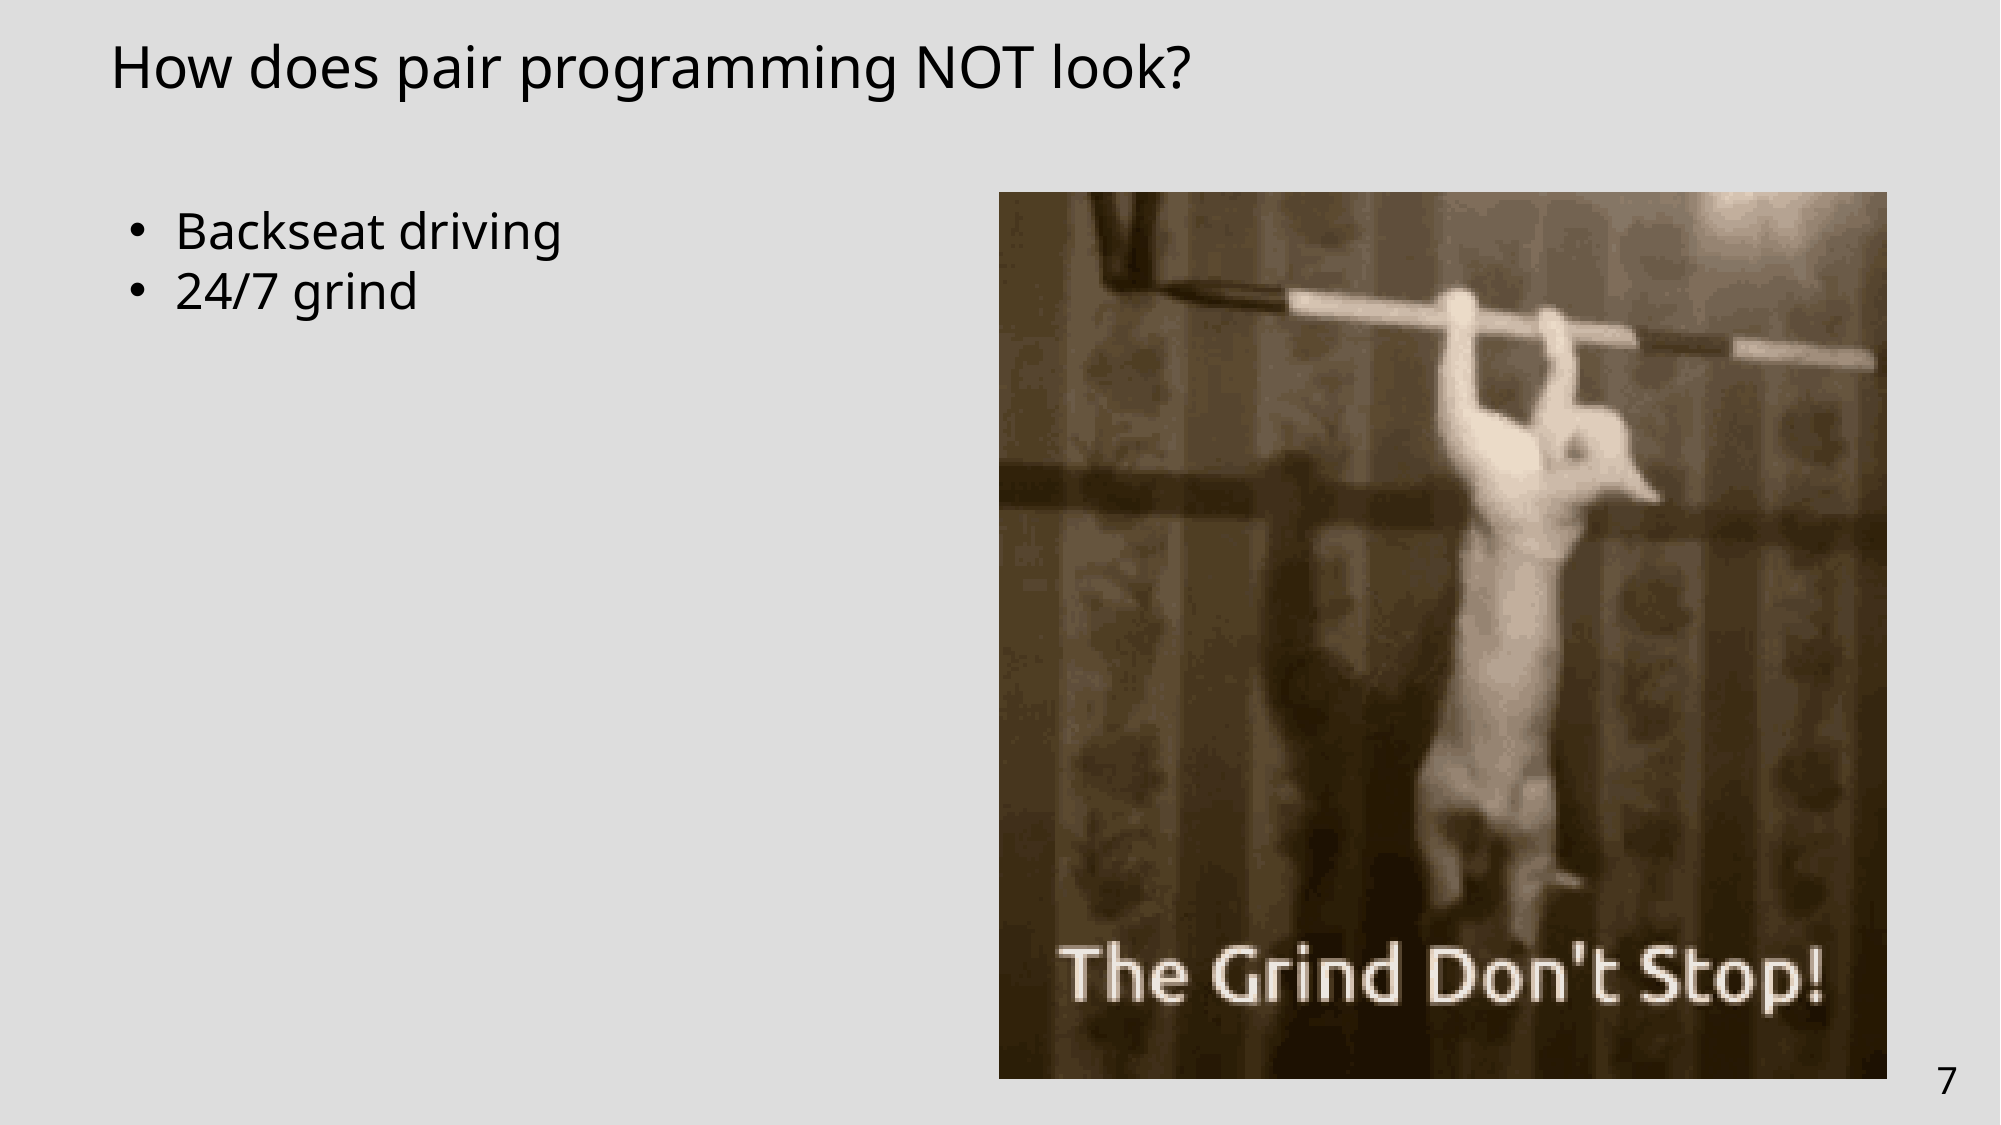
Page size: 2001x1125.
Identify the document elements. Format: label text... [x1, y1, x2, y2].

picture [999, 192, 1887, 1079]
text_box How does pair programming NOT look? [95, 22, 1845, 178]
text_box 7 [1910, 1049, 1985, 1110]
text_box Backseat driving 24/7 grind [114, 192, 999, 328]
